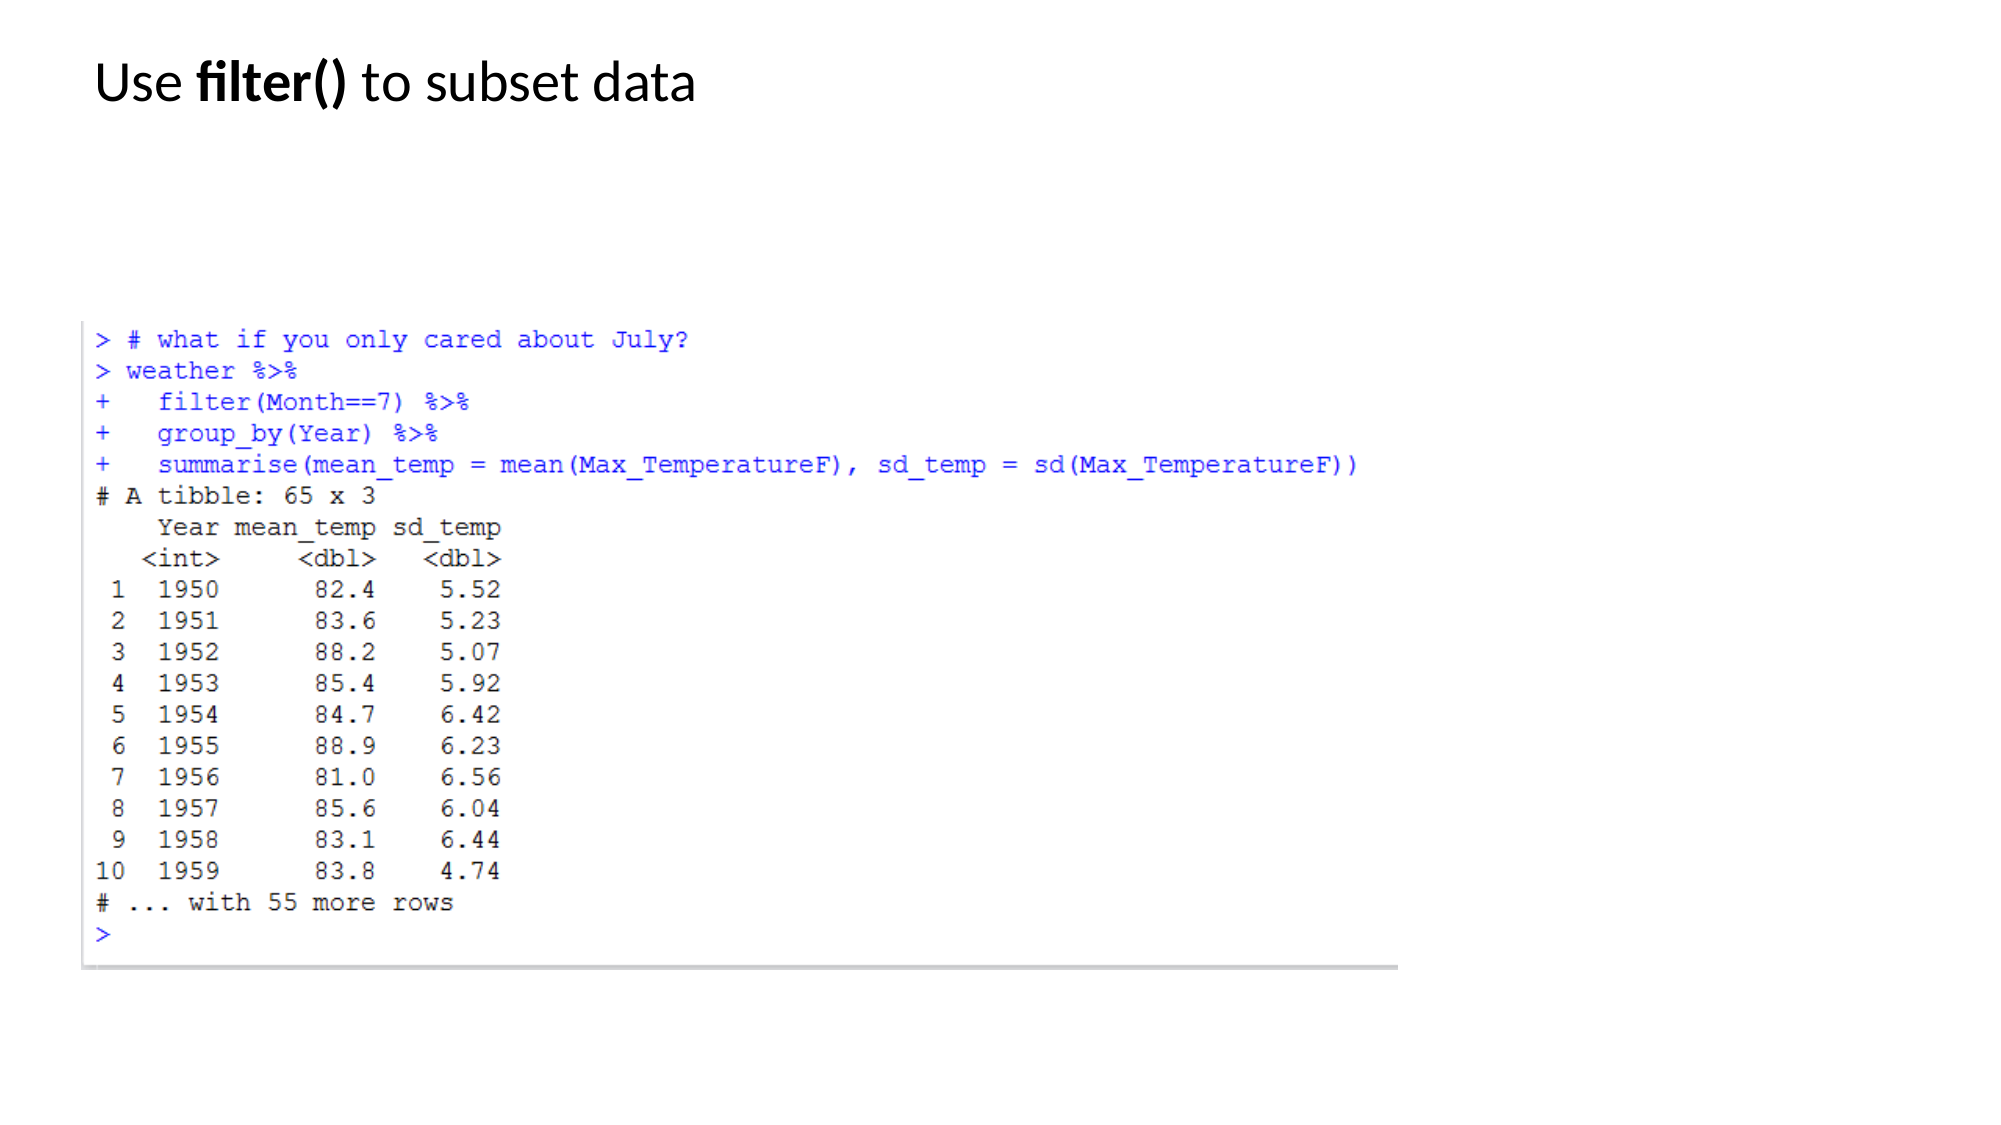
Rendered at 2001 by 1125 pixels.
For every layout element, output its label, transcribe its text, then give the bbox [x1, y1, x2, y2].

picture [81, 321, 1398, 970]
text_box Use filter() to subset data [79, 35, 713, 121]
